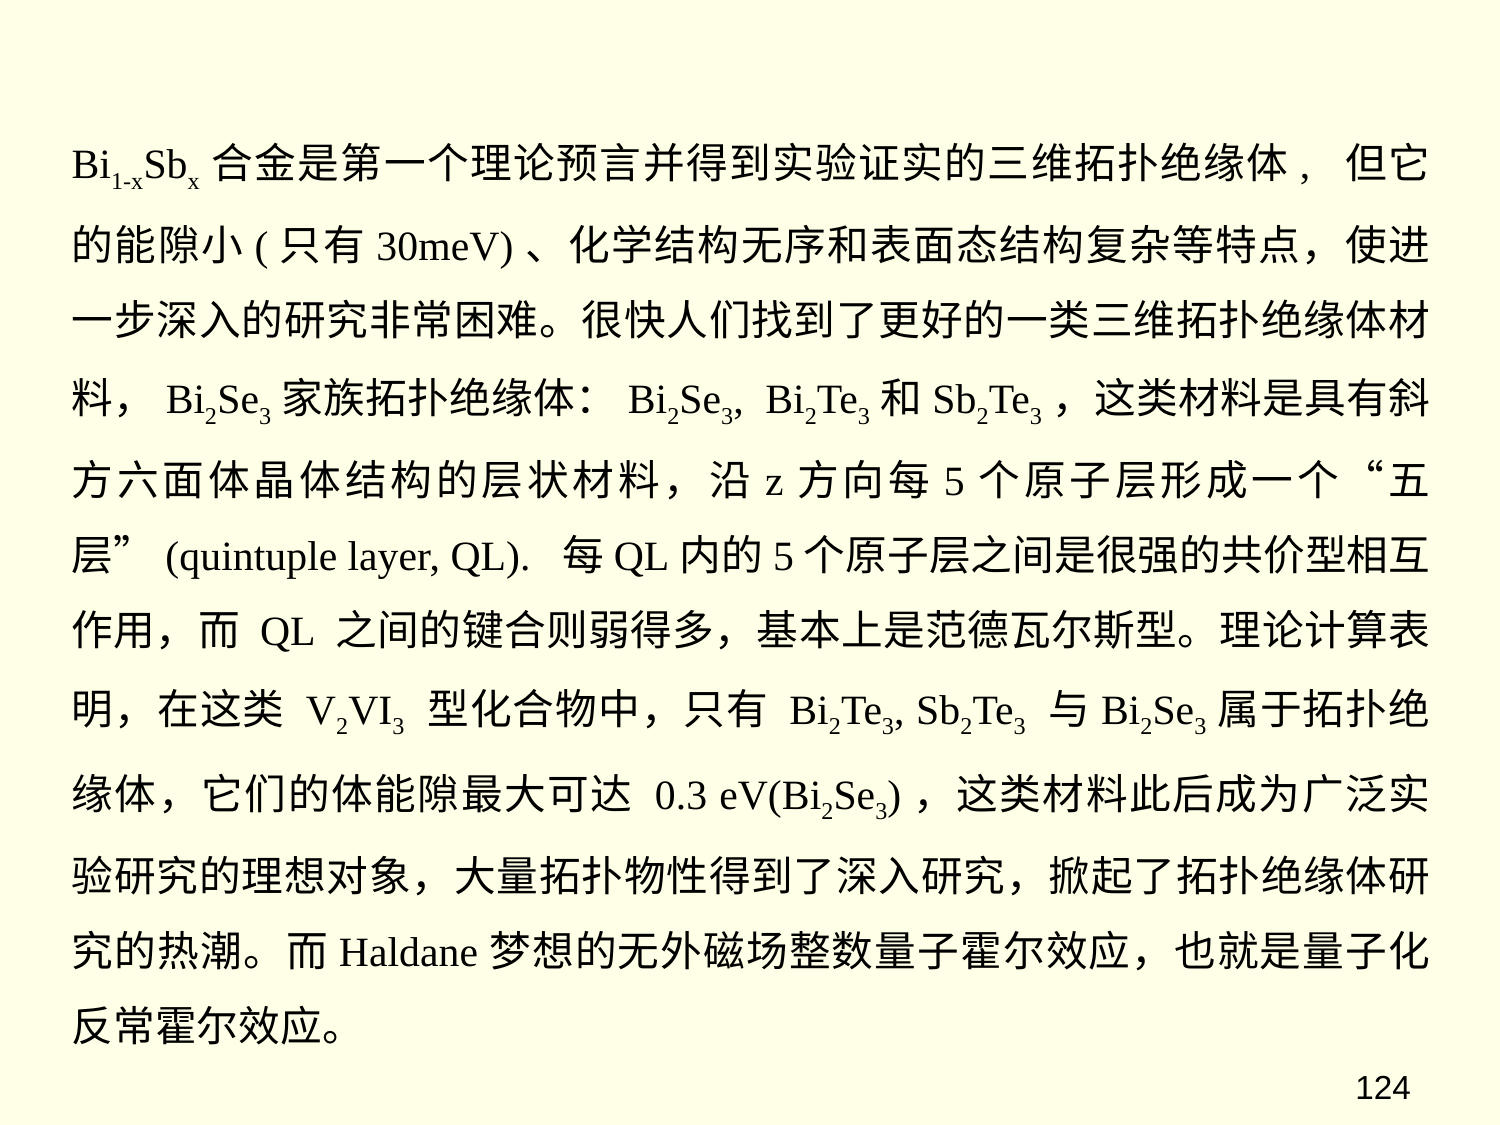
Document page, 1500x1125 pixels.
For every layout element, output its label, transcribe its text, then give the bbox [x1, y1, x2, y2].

text_box Bi1-xSbx合金是第一个理论预言并得到实验证实的三维拓扑绝缘体, 但它的能隙小(只有30meV)、化学结构无序和表面态结构复杂等特点，使进一步深入的研究非常困难。很快人们找到了更好的一类三维拓扑绝缘体材料，Bi2Se3家族拓扑绝缘体：Bi2Se3, Bi2Te3和Sb2Te3，这类材料是具有斜方六面体晶体结构的层状材料，沿z方向每5个原子层形成一个“五层”(quintuple layer, QL). 每QL内的5个原子层之间是很强的共价型相互作用，而 QL 之间的键合则弱得多，基本上是范德瓦尔斯型。理论计算表明，在这类 V2VI3 型化合物中，只有 Bi2Te3, Sb2Te3 与Bi2Se3属于拓扑绝缘体，它们的体能隙最大可达 0.3 eV(Bi2Se3)，这类材料此后成为广泛实验研究的理想对象，大量拓扑物性得到了深入研究，掀起了拓扑绝缘体研究的热潮。而Haldane梦想的无外磁场整数量子霍尔效应，也就是量子化反常霍尔效应。 [56, 101, 1445, 1058]
